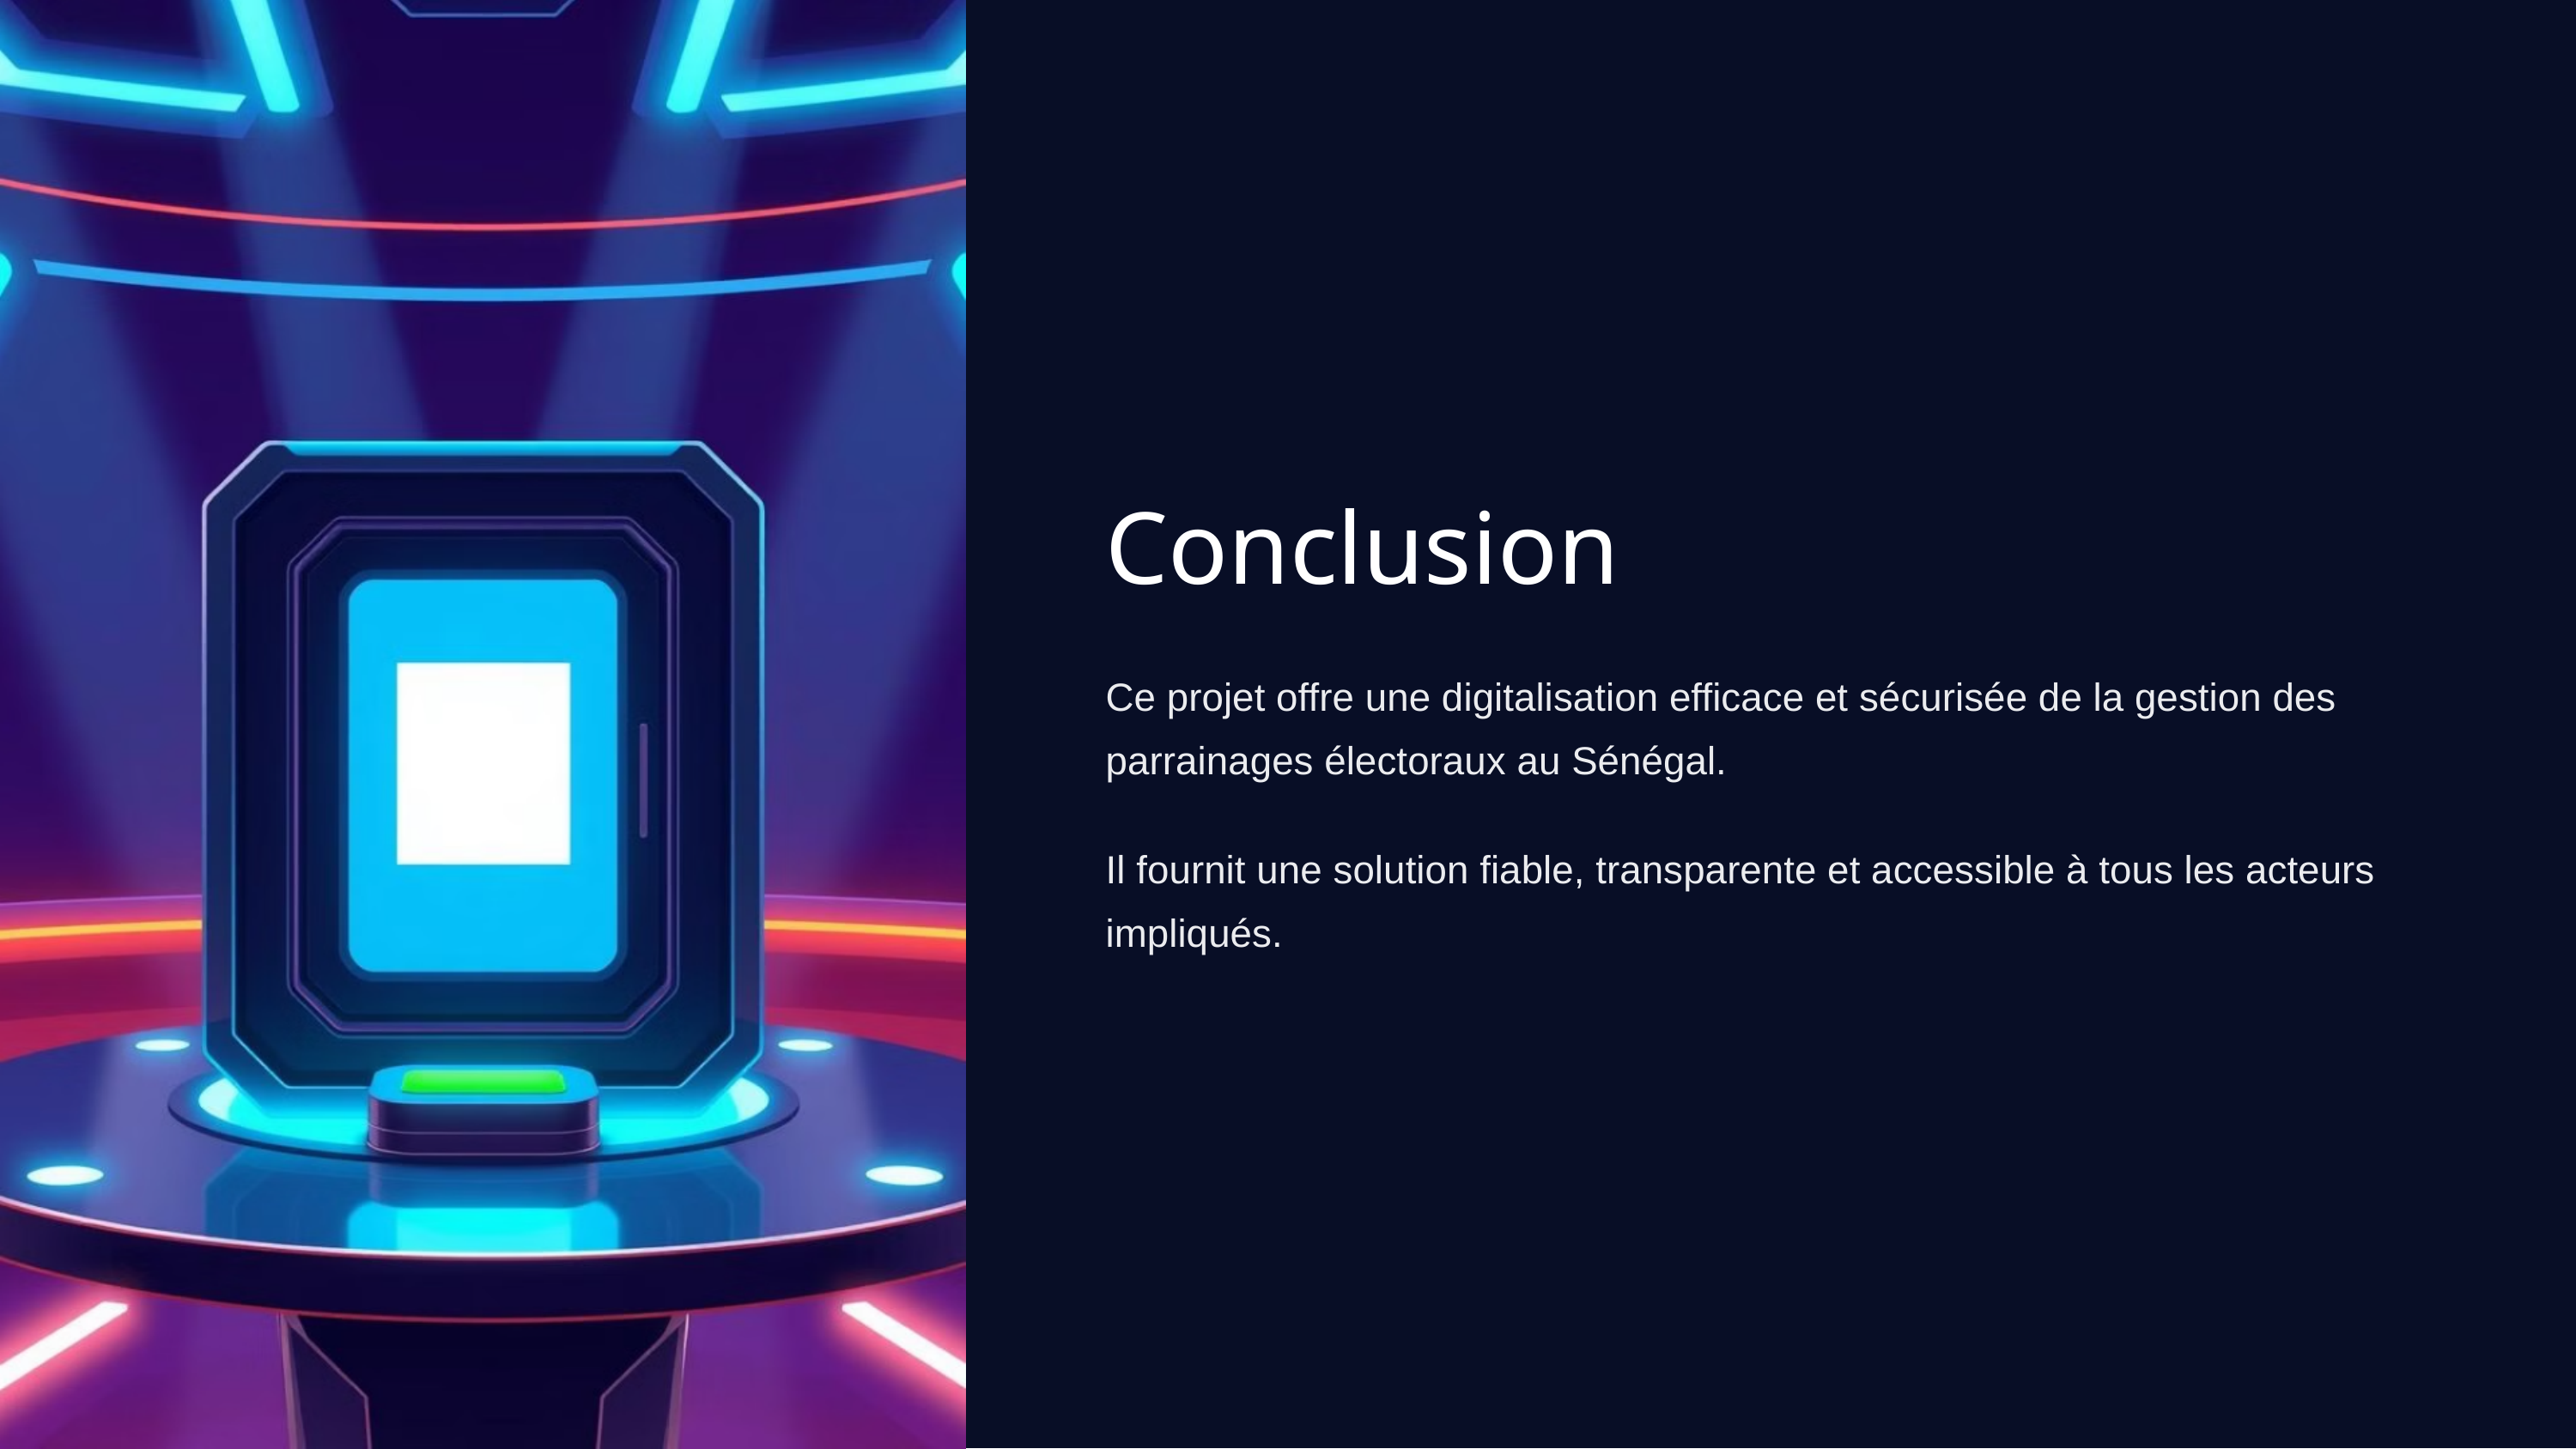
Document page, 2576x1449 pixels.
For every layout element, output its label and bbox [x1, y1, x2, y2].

text_box [1105, 655, 2437, 795]
text_box [1105, 828, 2437, 967]
text_box [1105, 479, 2105, 607]
text_box [0, 0, 2576, 1449]
